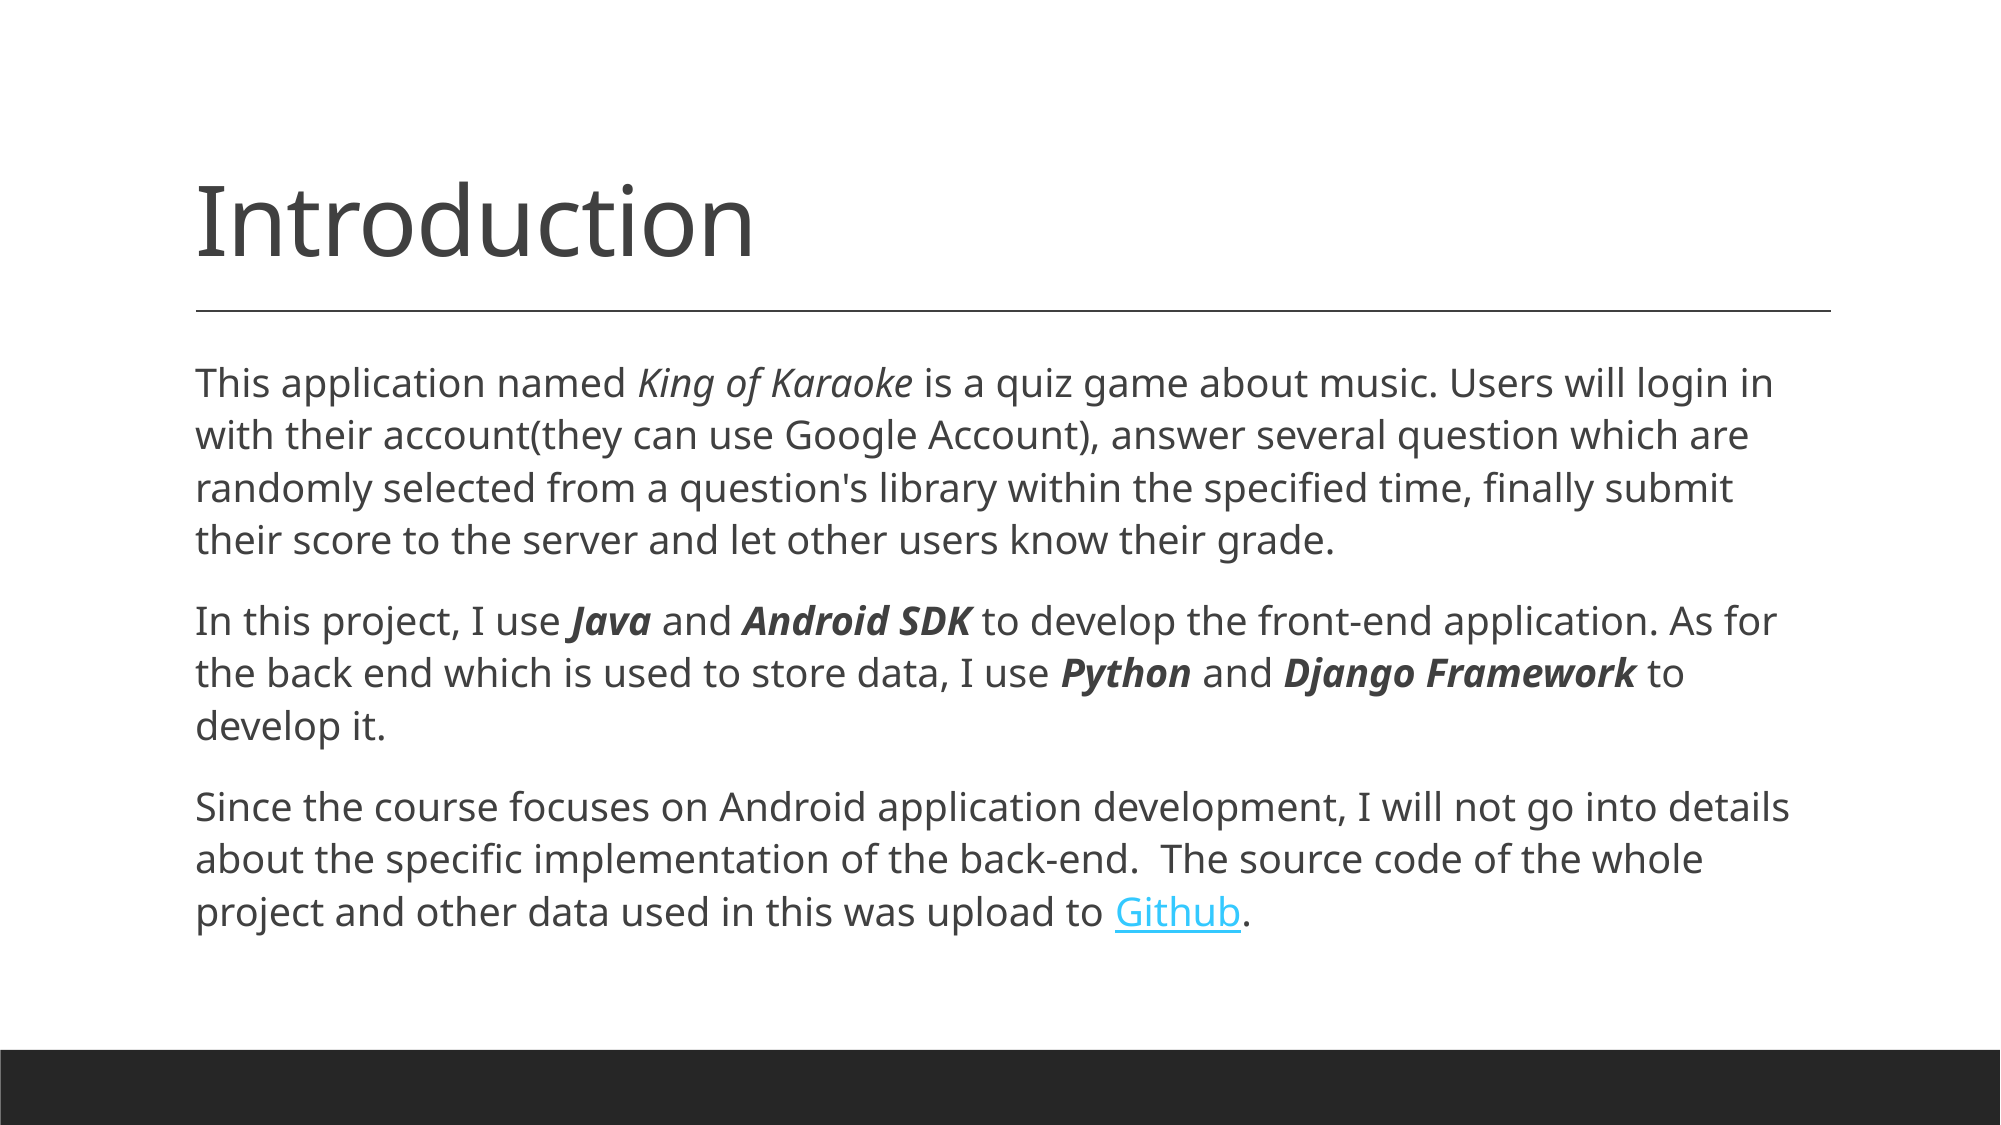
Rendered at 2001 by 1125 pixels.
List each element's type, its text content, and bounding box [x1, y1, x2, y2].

title Introduction [180, 47, 1830, 285]
list This application named King of Karaoke is a quiz game about music. Users will login in with their account(they can use Google Account), answer several question which are randomly selected from a question's library within the specified time, finally submit their score to the server and let other users know their grade. In this project, I use Java and Android SDK to develop the front-end application. As for the back end which is used to store data, I use Python and Django Framework to develop it. Since the course focuses on Android application development, I will not go into details about the specific implementation of the back-end. The source code of the whole project and other data used in this was upload to Github. [180, 345, 1830, 963]
